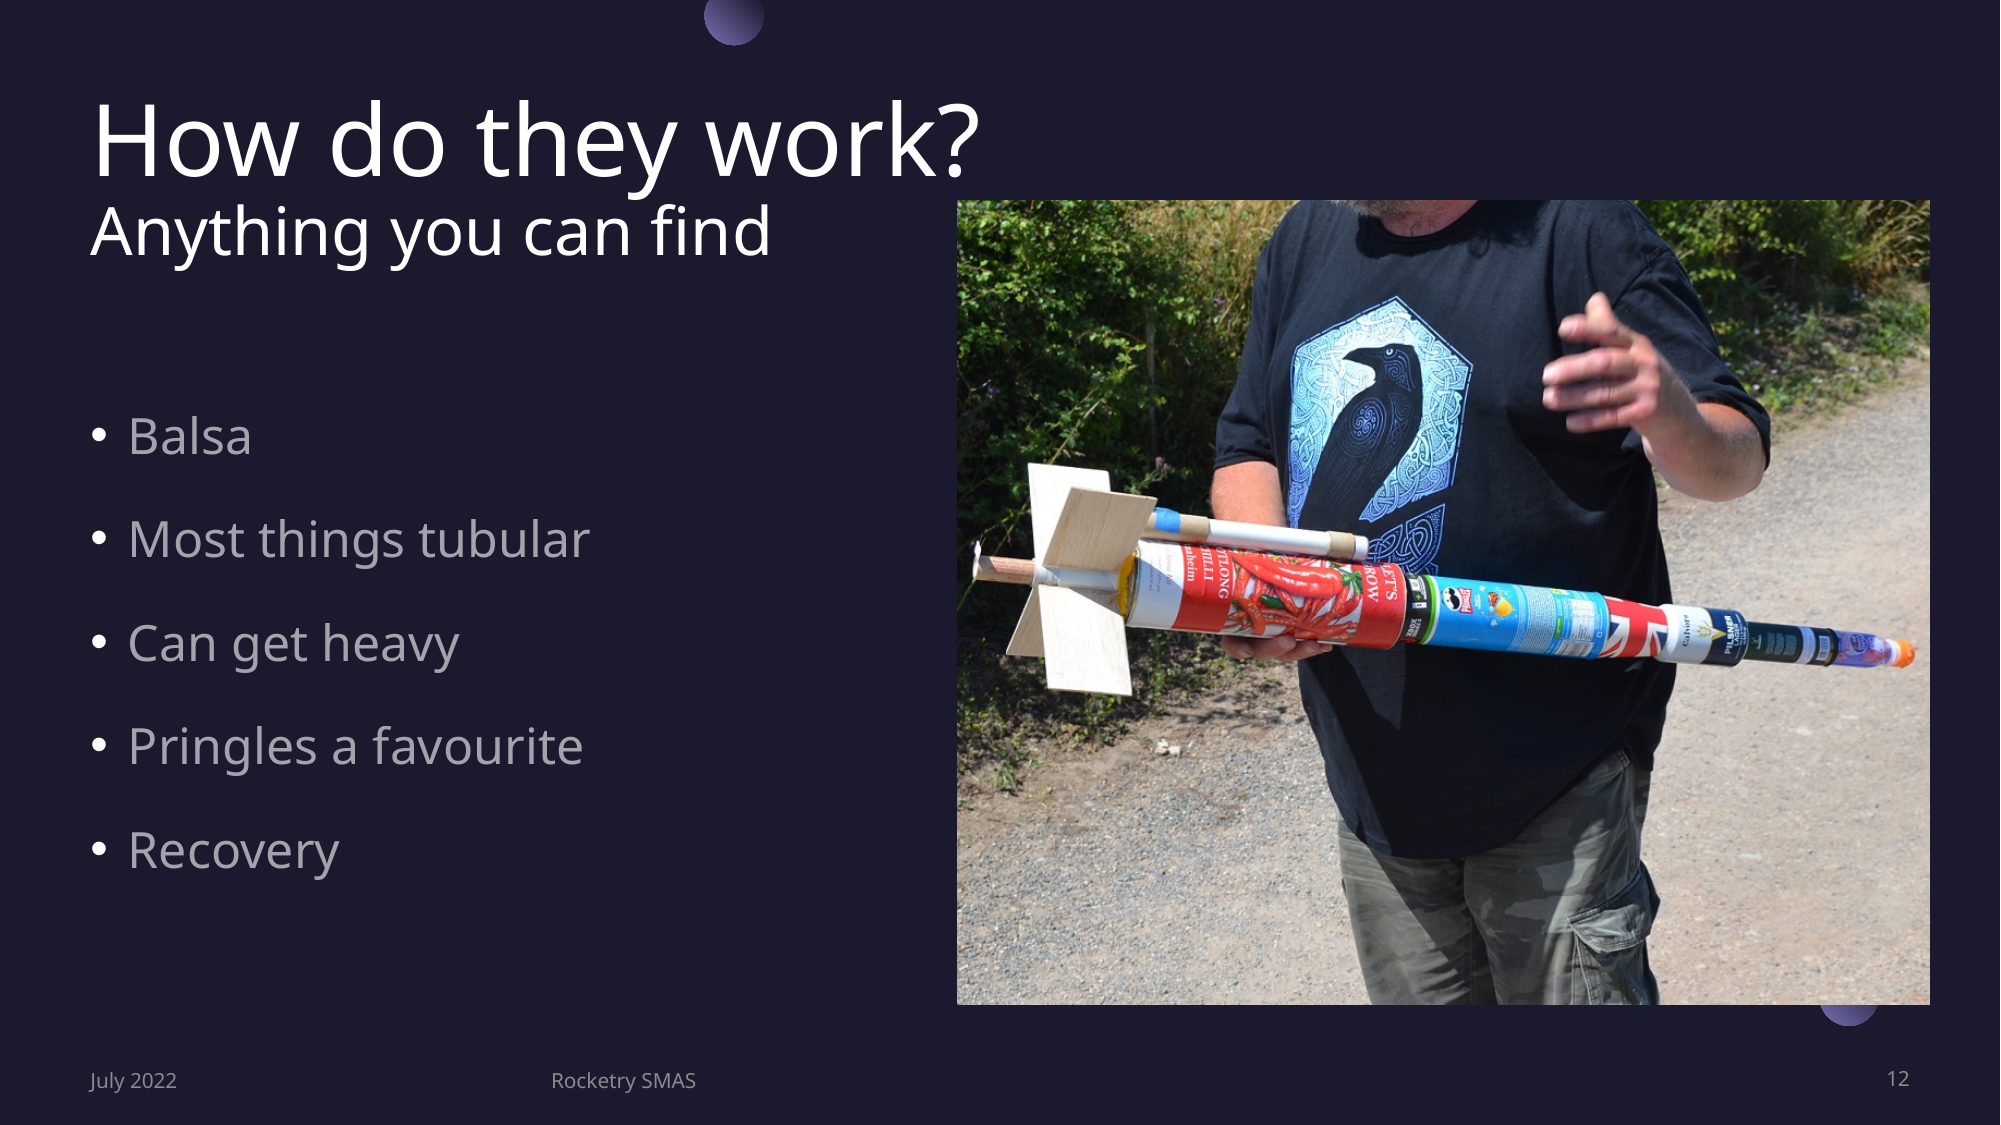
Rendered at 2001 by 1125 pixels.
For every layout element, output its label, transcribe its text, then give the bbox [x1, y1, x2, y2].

text_box [703, 0, 765, 47]
list Balsa Most things tubular Can get heavy Pringles a favourite Recovery [90, 398, 957, 975]
footer Rocketry SMAS [551, 1067, 1598, 1093]
picture [957, 200, 1930, 1005]
title How do they work? Anything you can find [90, 90, 1911, 309]
slide_number 12 [1632, 1067, 1910, 1093]
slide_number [90, 1067, 522, 1093]
